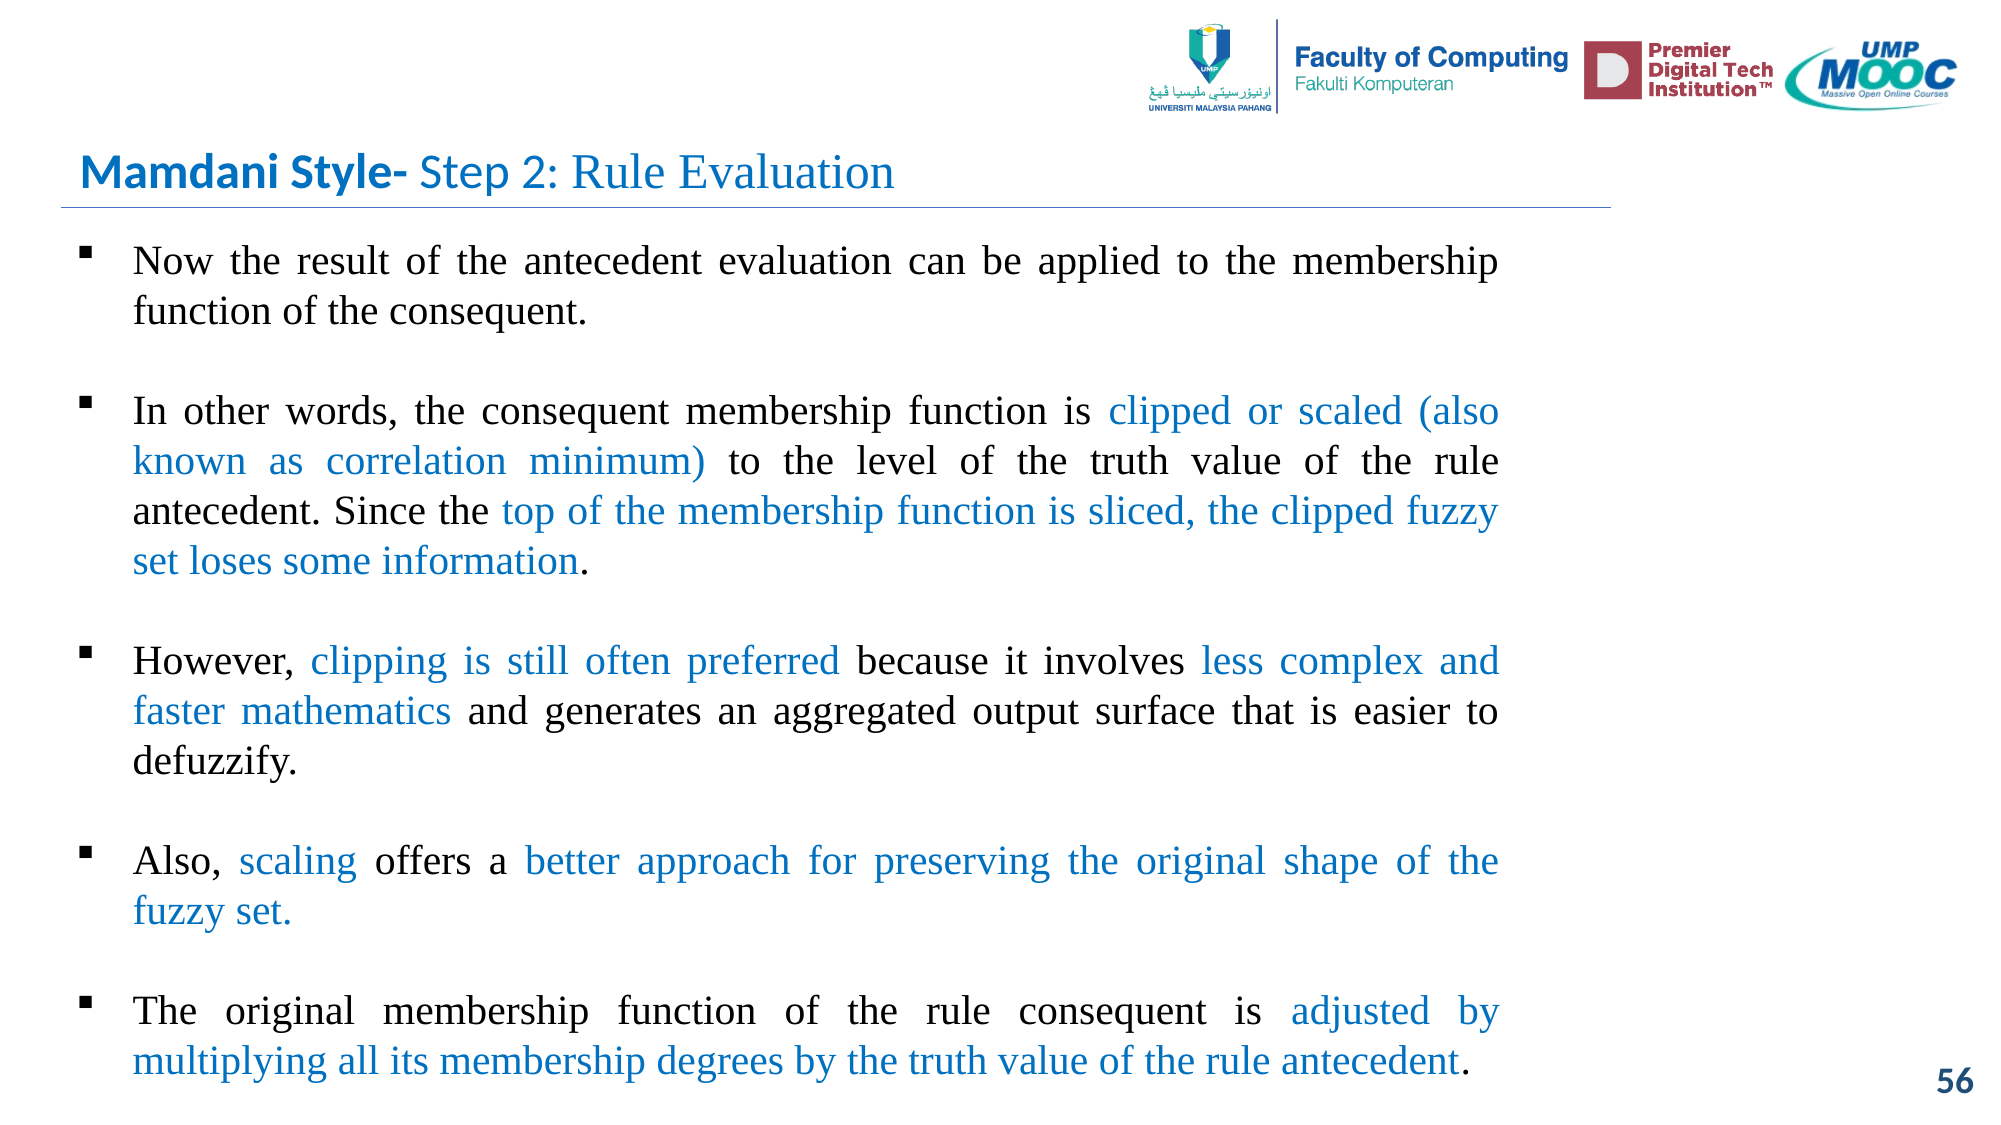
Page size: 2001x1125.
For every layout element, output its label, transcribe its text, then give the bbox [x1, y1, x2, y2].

text_box Now the result of the antecedent evaluation can be applied to the membership function of the consequent. In other words, the consequent membership function is clipped or scaled (also known as correlation minimum) to the level of the truth value of the rule antecedent. Since the top of the membership function is sliced, the clipped fuzzy set loses some information. However, clipping is still often preferred because it involves less complex and faster mathematics and generates an aggregated output surface that is easier to defuzzify. Also, scaling offers a better approach for preserving the original shape of the fuzzy set. The original membership function of the rule consequent is adjusted by multiplying all its membership degrees by the truth value of the rule antecedent. [61, 225, 1515, 1091]
text_box 56 [1921, 1049, 1990, 1109]
text_box Mamdani Style- Step 2: Rule Evaluation [64, 131, 911, 206]
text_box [1140, 0, 2000, 132]
